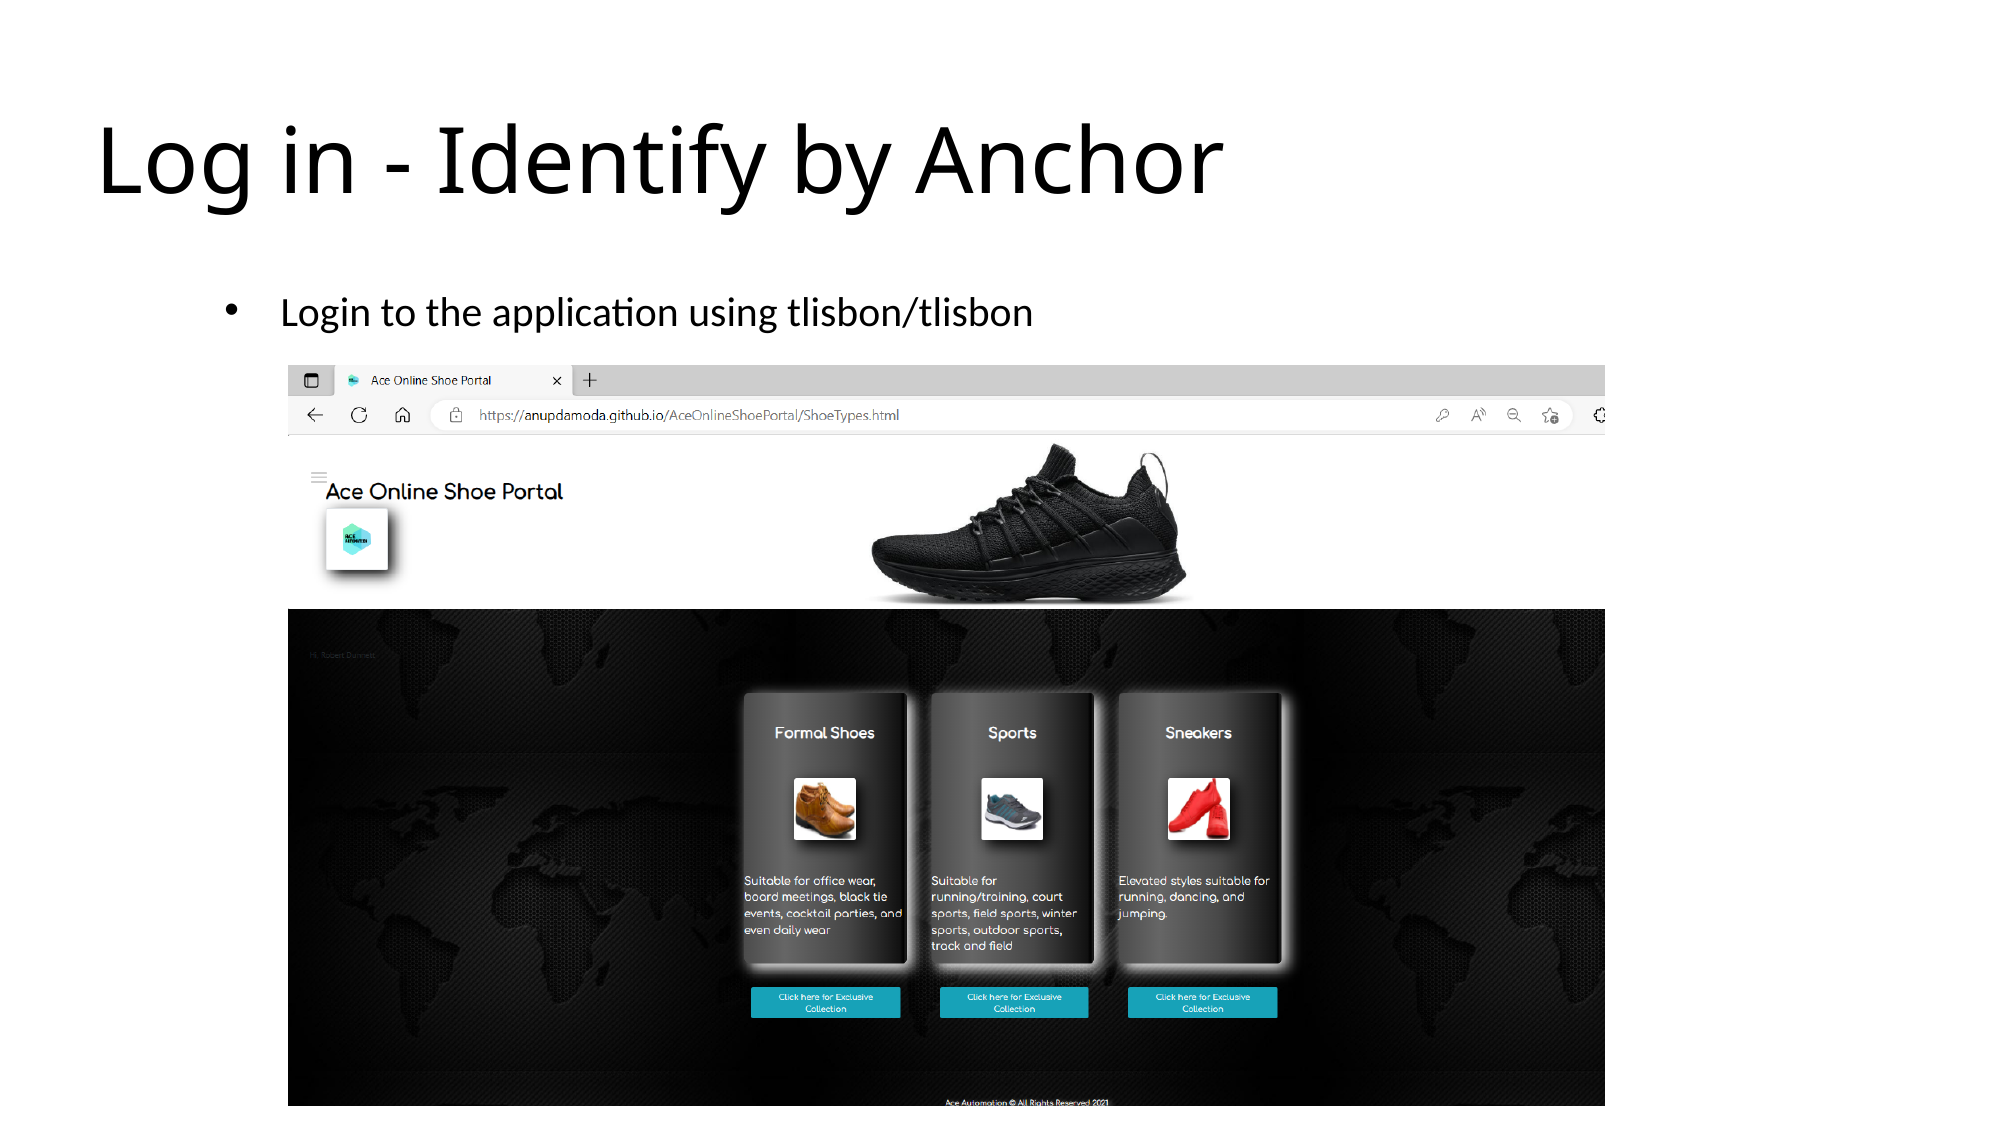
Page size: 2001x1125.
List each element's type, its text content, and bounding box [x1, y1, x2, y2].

title Log in - Identify by Anchor [80, 55, 1863, 273]
text_box Login to the application using tlisbon/tlisbon [209, 277, 1799, 343]
picture [288, 365, 1605, 1106]
